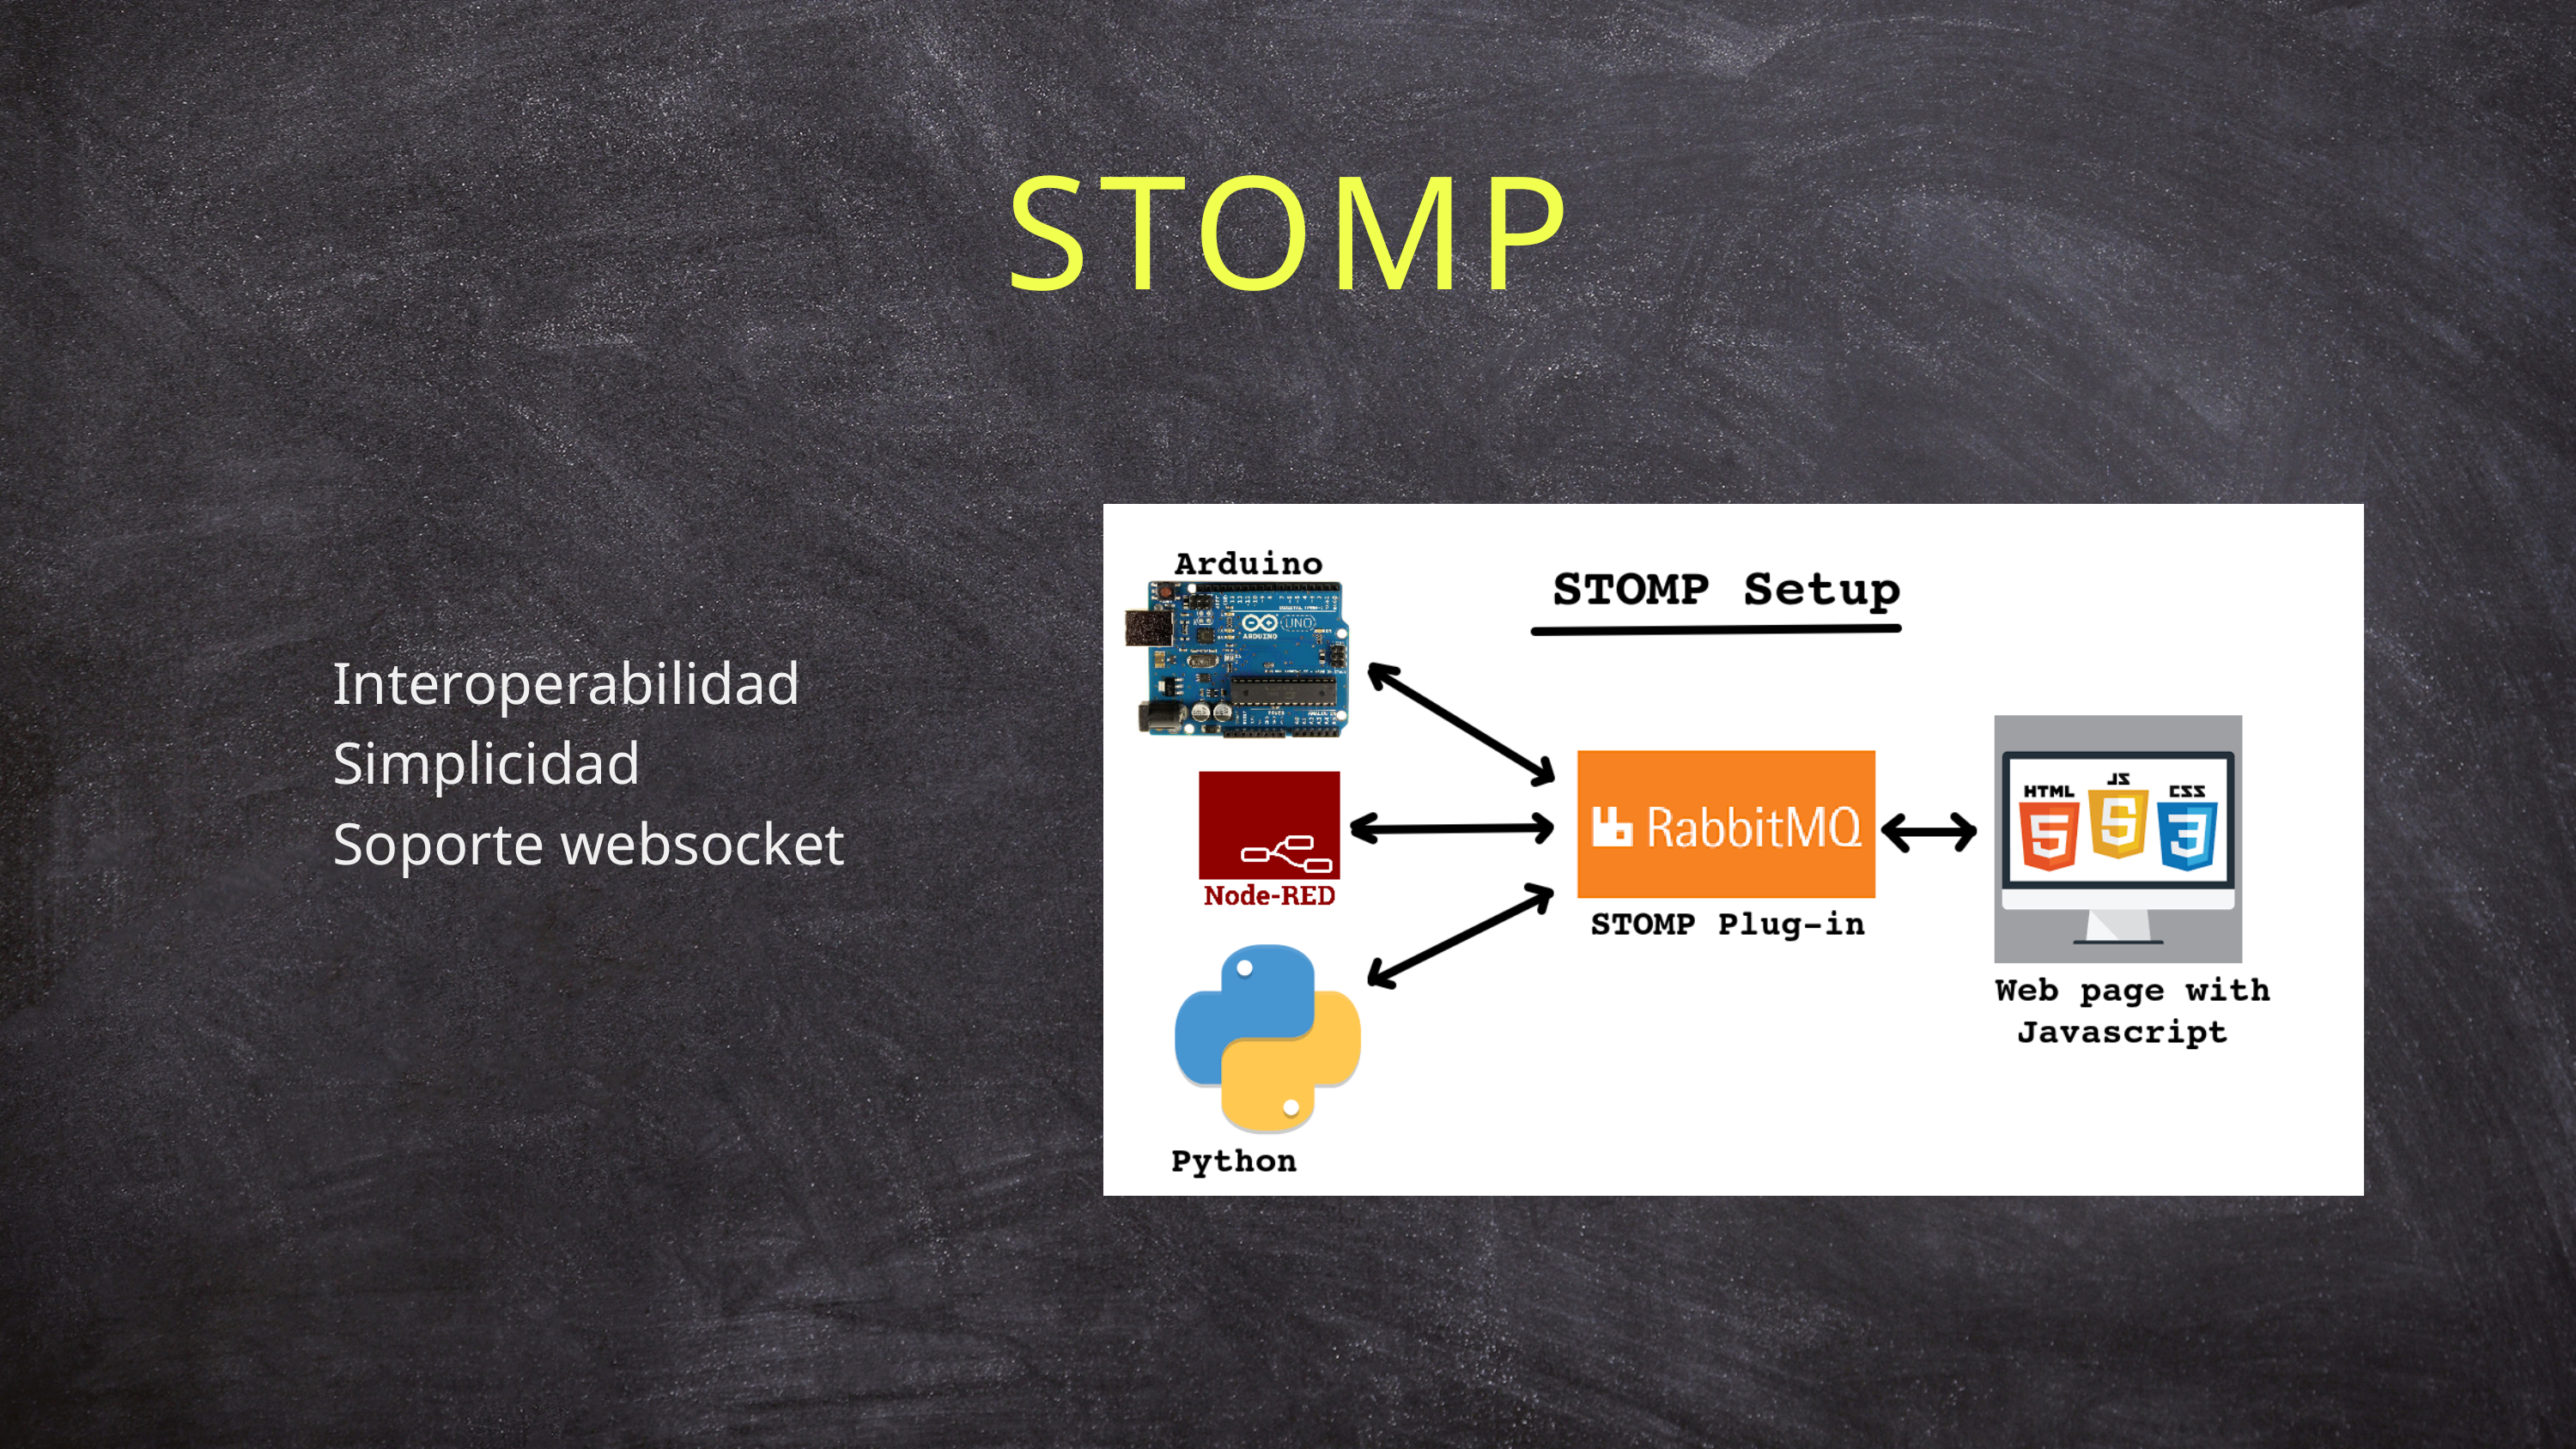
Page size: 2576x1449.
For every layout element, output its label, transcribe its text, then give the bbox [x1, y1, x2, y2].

text_box STOMP [919, 182, 1657, 322]
text_box [0, 0, 2576, 1449]
text_box Interoperabilidad Simplicidad Soporte websocket [332, 635, 878, 876]
text_box [1103, 504, 2365, 1196]
